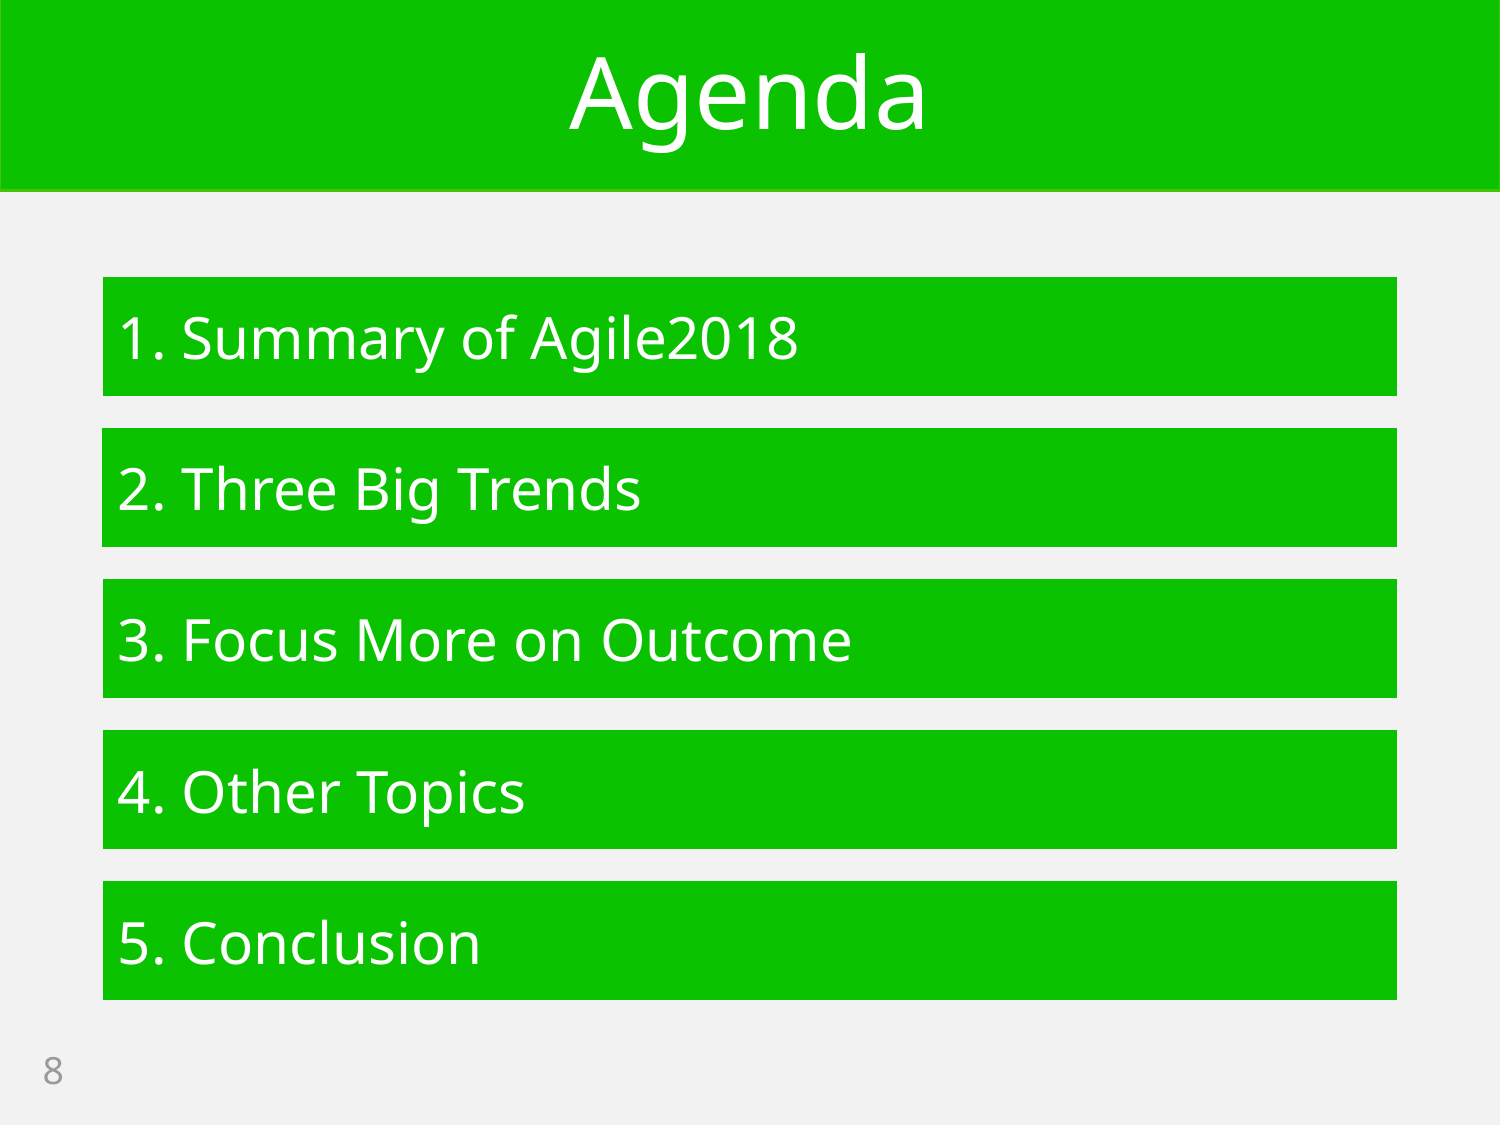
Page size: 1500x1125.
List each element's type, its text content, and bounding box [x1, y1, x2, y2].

text_box 4. Other Topics [103, 730, 1397, 849]
title Agenda [0, 53, 1500, 140]
text_box 1. Summary of Agile2018 [103, 277, 1397, 396]
slide_number 8 [27, 1042, 146, 1102]
text_box 5. Conclusion [103, 881, 1397, 1000]
text_box 3. Focus More on Outcome [103, 579, 1397, 698]
text_box 2. Three Big Trends [102, 428, 1397, 547]
